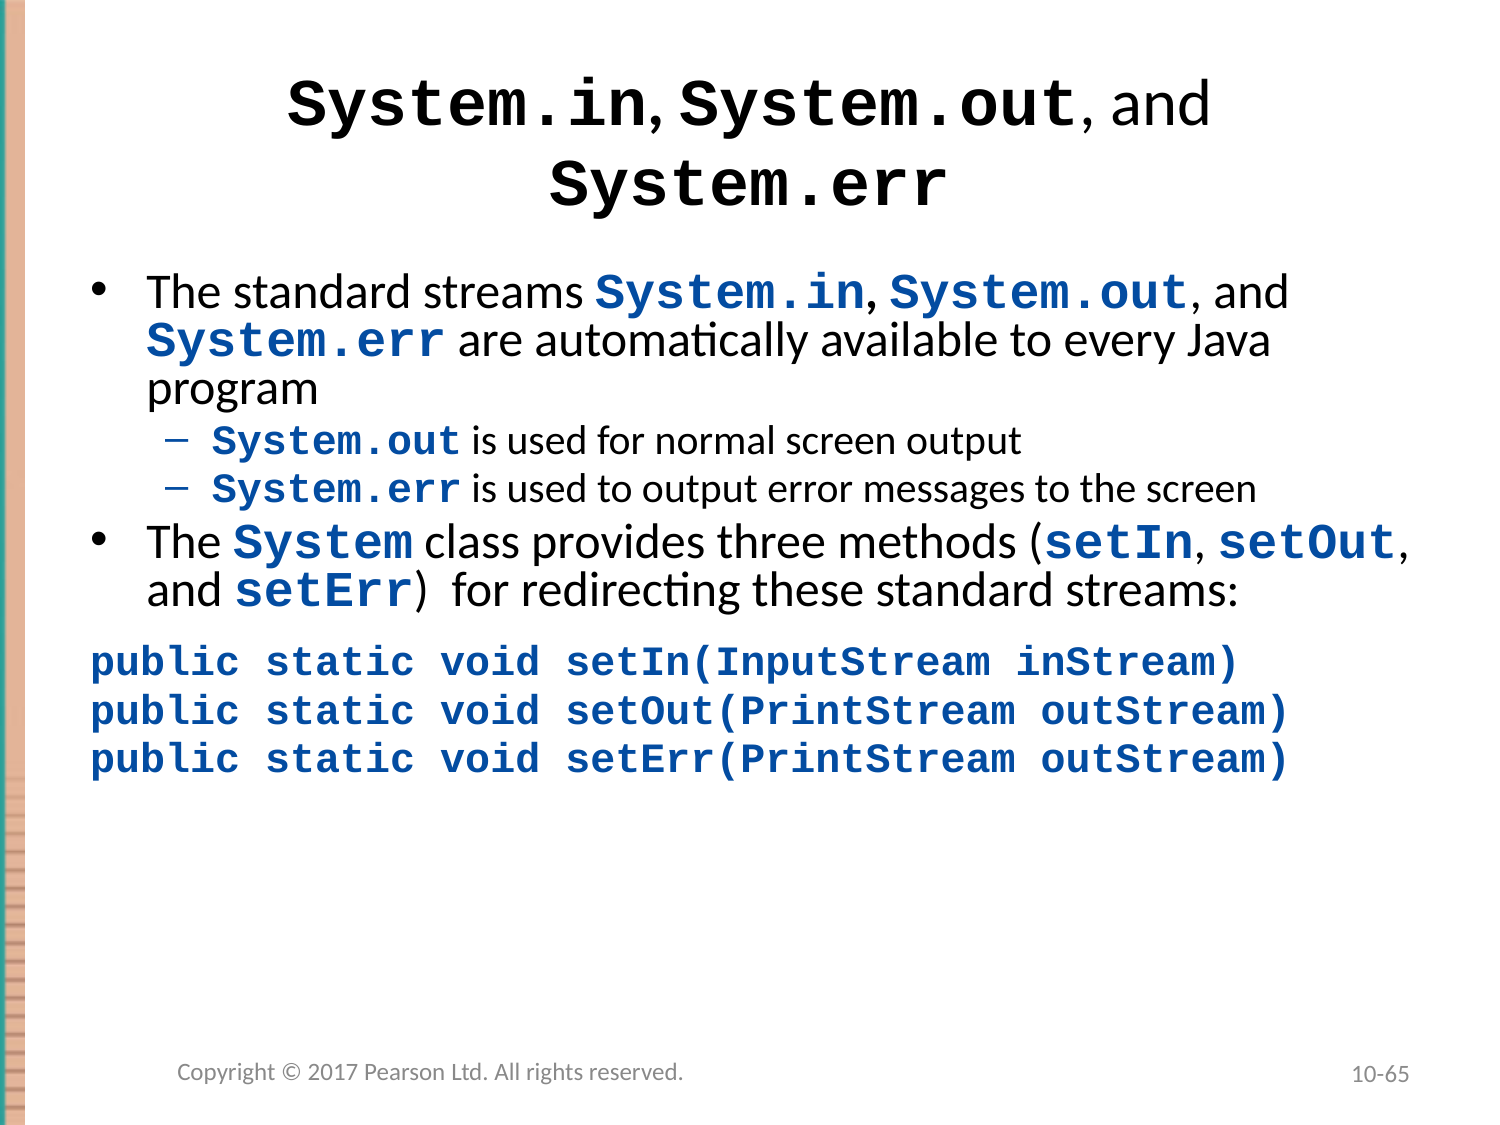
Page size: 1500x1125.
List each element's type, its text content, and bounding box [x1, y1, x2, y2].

footer Copyright © 2017 Pearson Ltd. All rights reserved. [75, 1040, 788, 1100]
title System.in, System.out, and System.err [75, 45, 1425, 233]
slide_number 10-65 [1074, 1042, 1425, 1103]
list The standard streams System.in, System.out, and System.err are automatically available to every Java program System.out is used for normal screen output System.err is used to output error messages to the screen The System class provides three methods (setIn, setOut, and setErr) for redirecting these standard streams: public static void setIn(InputStream inStream) public static void setOut(PrintStream outStream) public static void setErr(PrintStream outStream) [75, 262, 1425, 1005]
picture [0, 0, 25, 1125]
